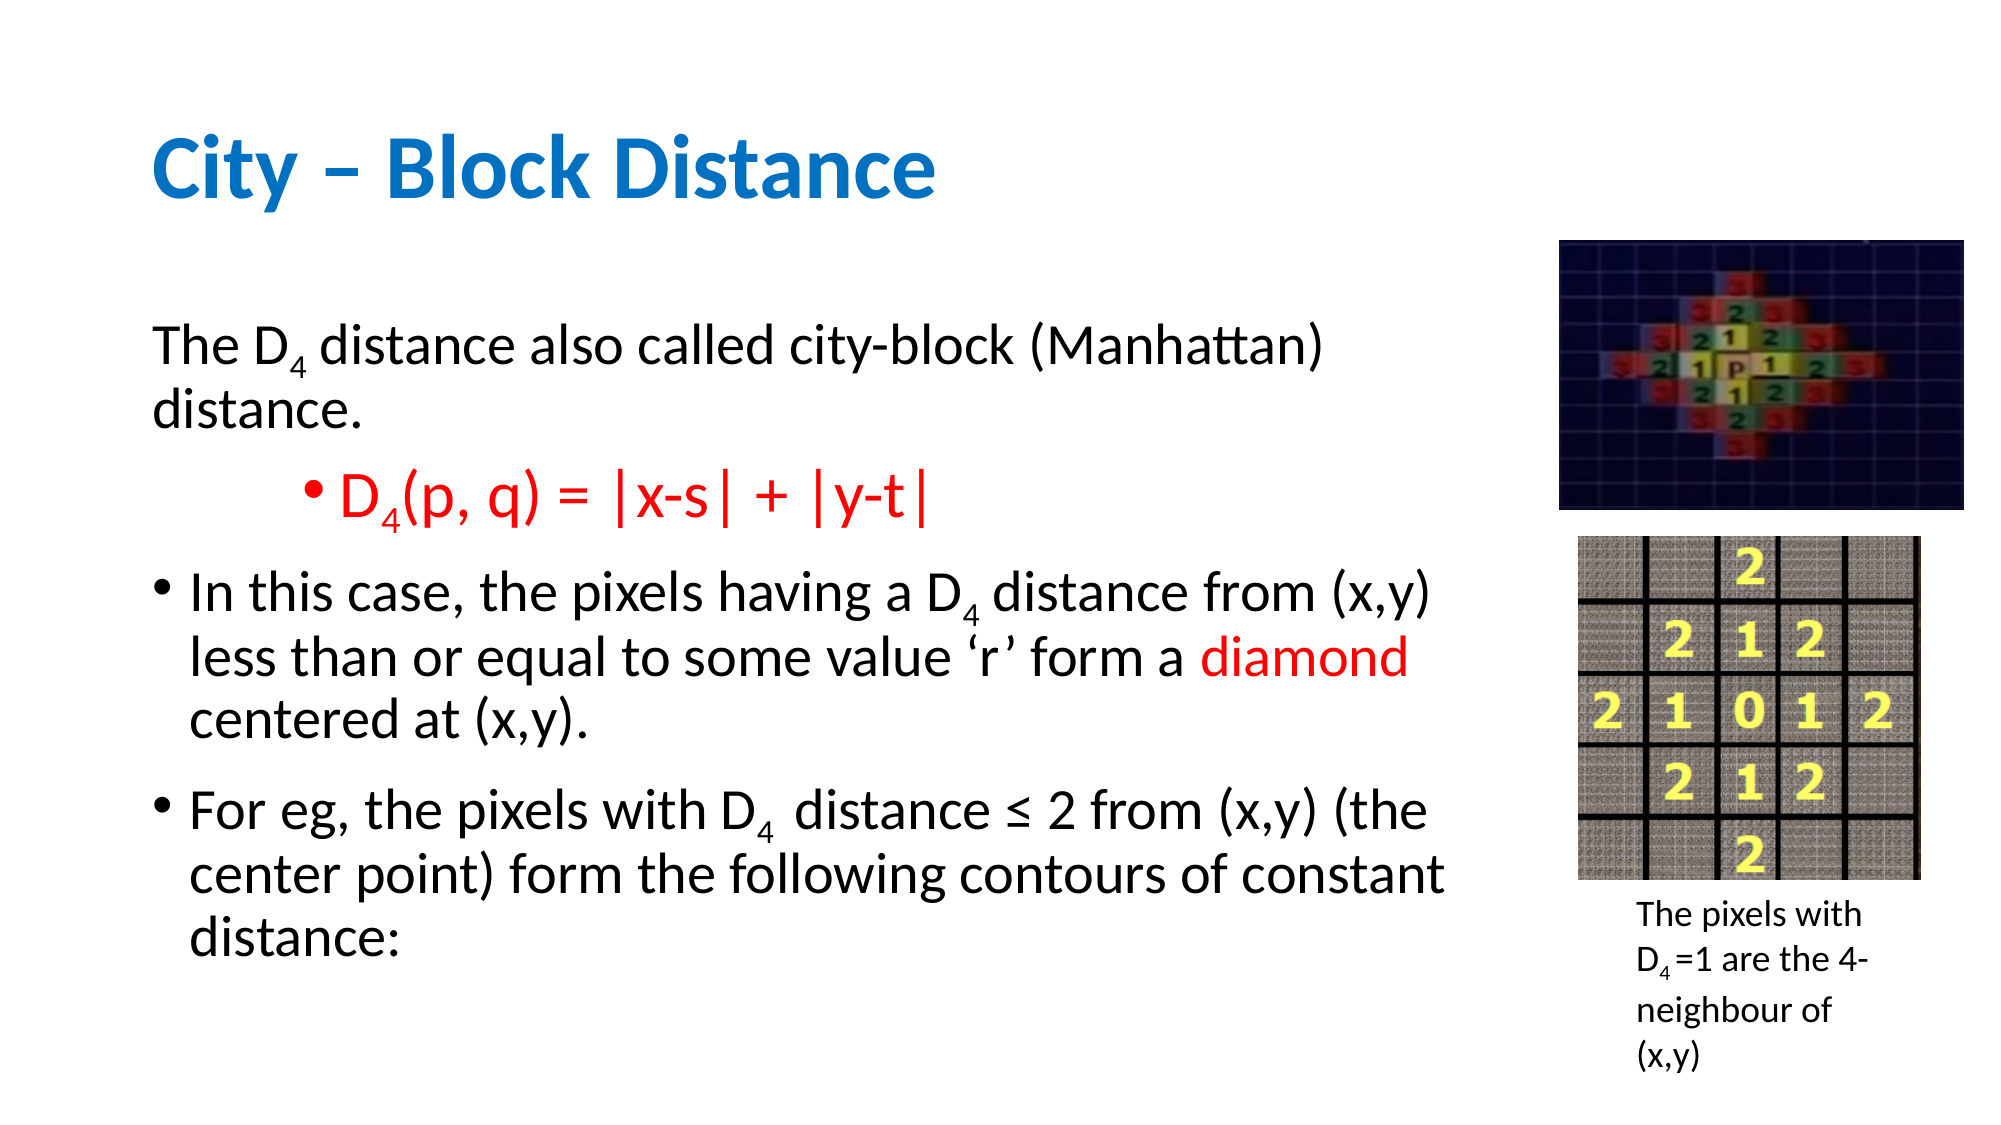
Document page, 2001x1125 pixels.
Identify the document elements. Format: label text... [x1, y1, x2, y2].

list The D4 distance also called city-block (Manhattan) distance. D4(p, q) = |x-s| + |y-t| In this case, the pixels having a D4 distance from (x,y) less than or equal to some value ‘r’ form a diamond centered at (x,y). For eg, the pixels with D4 distance ≤ 2 from (x,y) (the center point) form the following contours of constant distance: [137, 299, 1496, 1014]
title City – Block Distance [137, 59, 1863, 278]
picture [1578, 535, 1921, 880]
text_box The pixels with D4 =1 are the 4-neighbour of (x,y) [1621, 888, 1908, 1083]
picture [1558, 240, 1964, 511]
